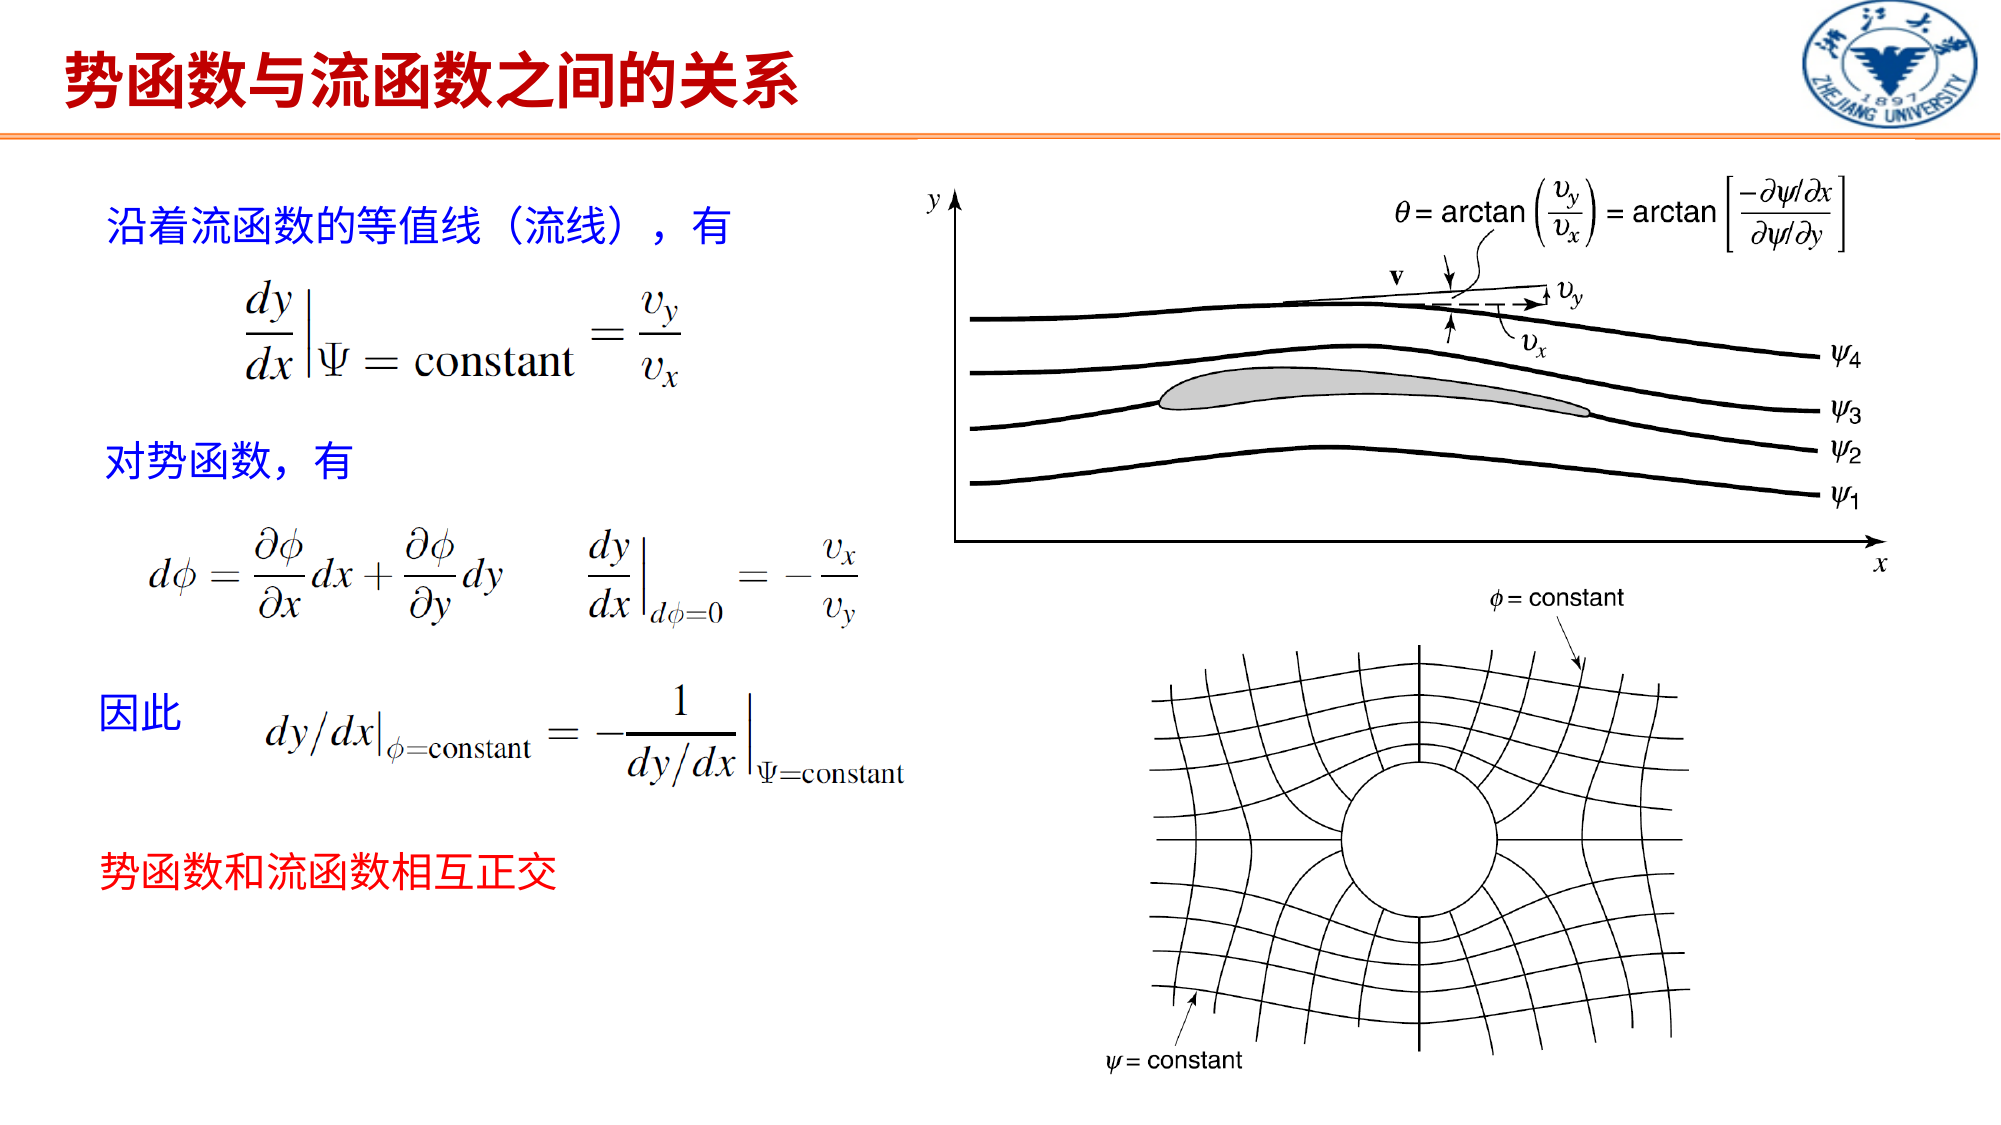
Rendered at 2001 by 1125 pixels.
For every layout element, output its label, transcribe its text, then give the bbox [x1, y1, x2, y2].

title 势函数与流函数之间的关系 [63, 42, 1937, 117]
text_box 沿着流函数的等值线（流线），有 [91, 192, 748, 258]
picture [0, 0, 2001, 1125]
text_box 对势函数，有 [90, 427, 371, 492]
text_box 势函数和流函数相互正交 [84, 838, 574, 903]
text_box 因此 [83, 679, 197, 745]
